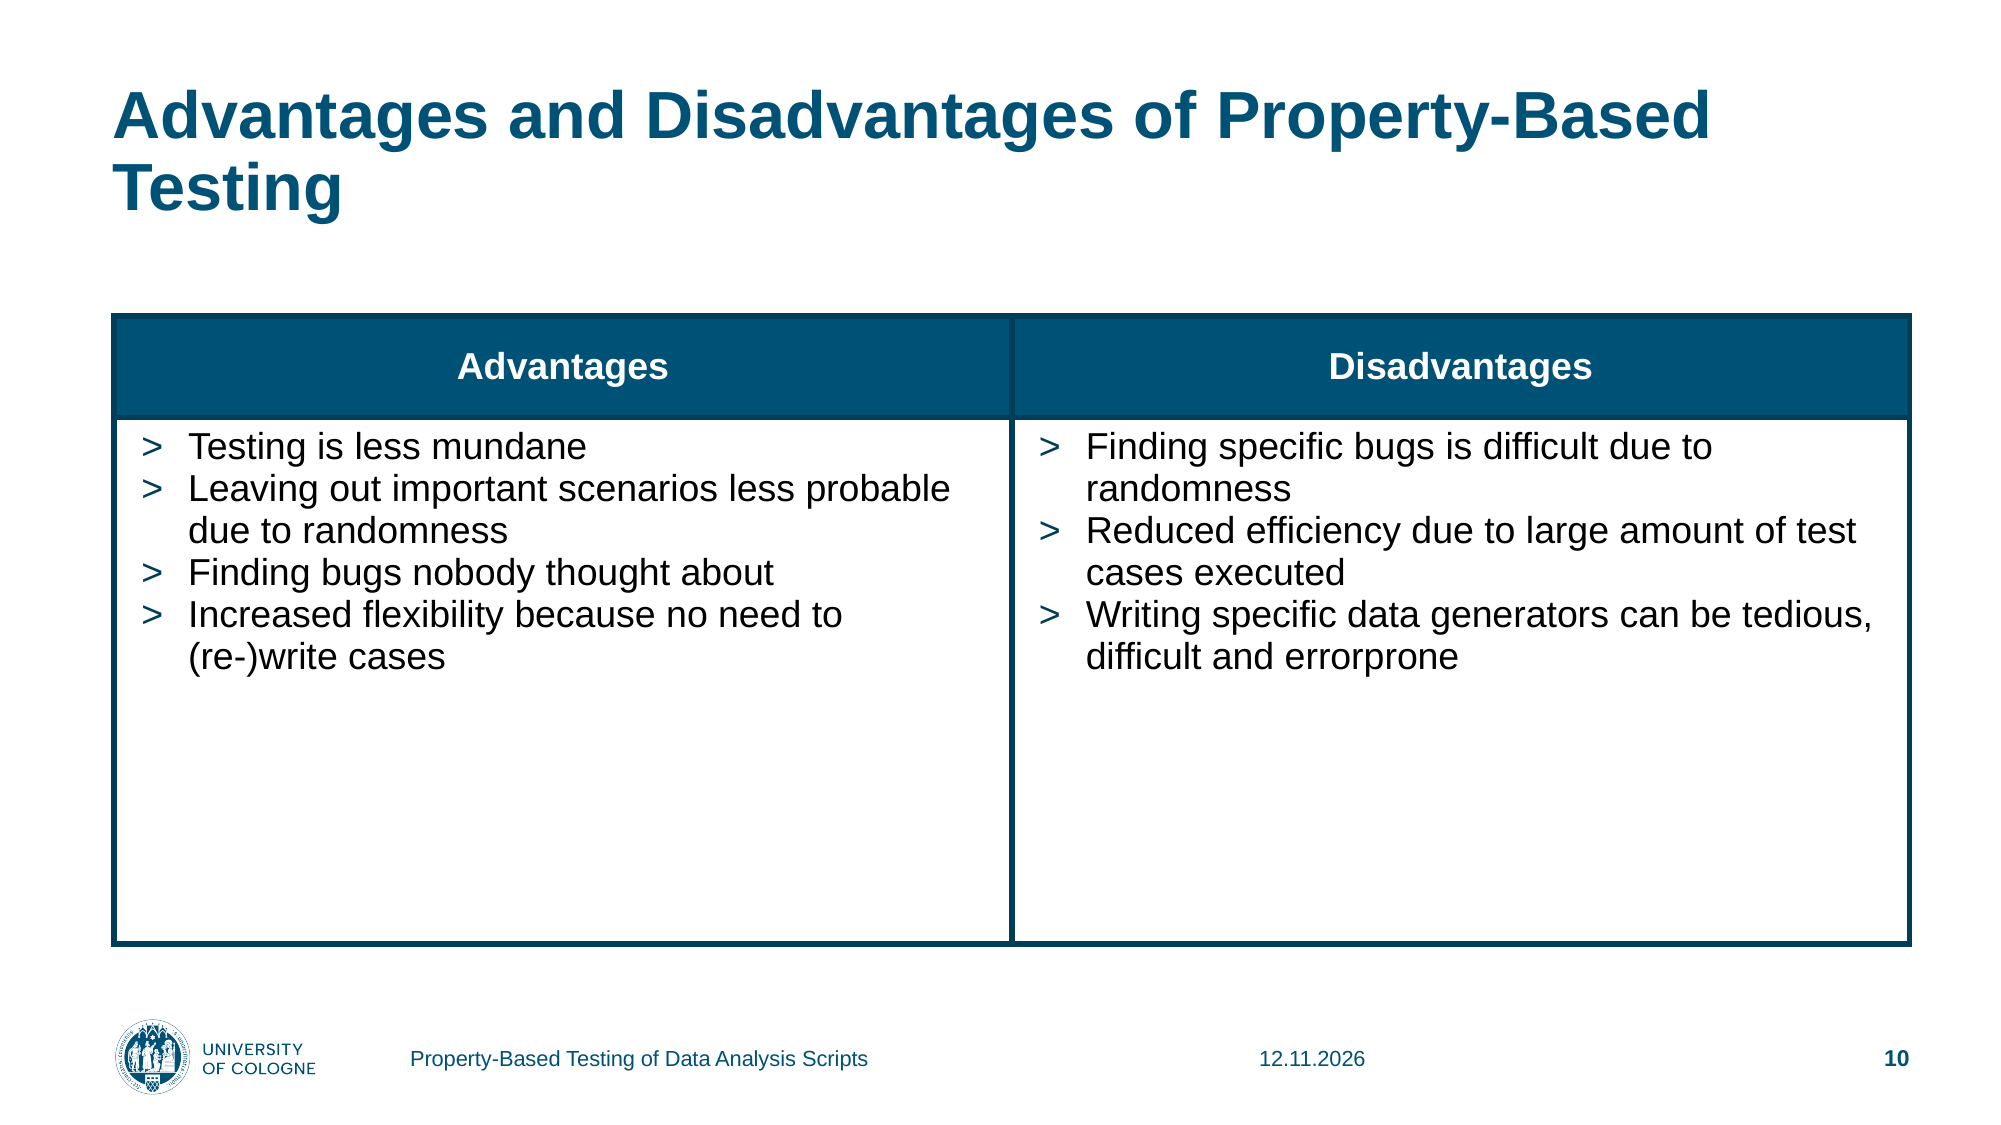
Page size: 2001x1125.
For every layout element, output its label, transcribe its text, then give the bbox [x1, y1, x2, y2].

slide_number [1259, 1037, 1459, 1078]
slide_number 10 [1459, 1037, 1910, 1078]
title Advantages and Disadvantages of Property-Based Testing [112, 80, 1910, 280]
picture [102, 1007, 328, 1107]
footer Property-Based Testing of Data Analysis Scripts [410, 1037, 1258, 1078]
table_cell Testing is less mundane Leaving out important scenarios less probable due to randomness Finding bugs nobody thought about Increased flexibility because no need to (re-)write cases [117, 420, 1009, 941]
table_cell Finding specific bugs is difficult due to randomness Reduced efficiency due to large amount of test cases executed Writing specific data generators can be tedious, difficult and errorprone [1015, 420, 1907, 941]
table_header Advantages [117, 319, 1009, 415]
table_header Disadvantages [1015, 319, 1907, 415]
